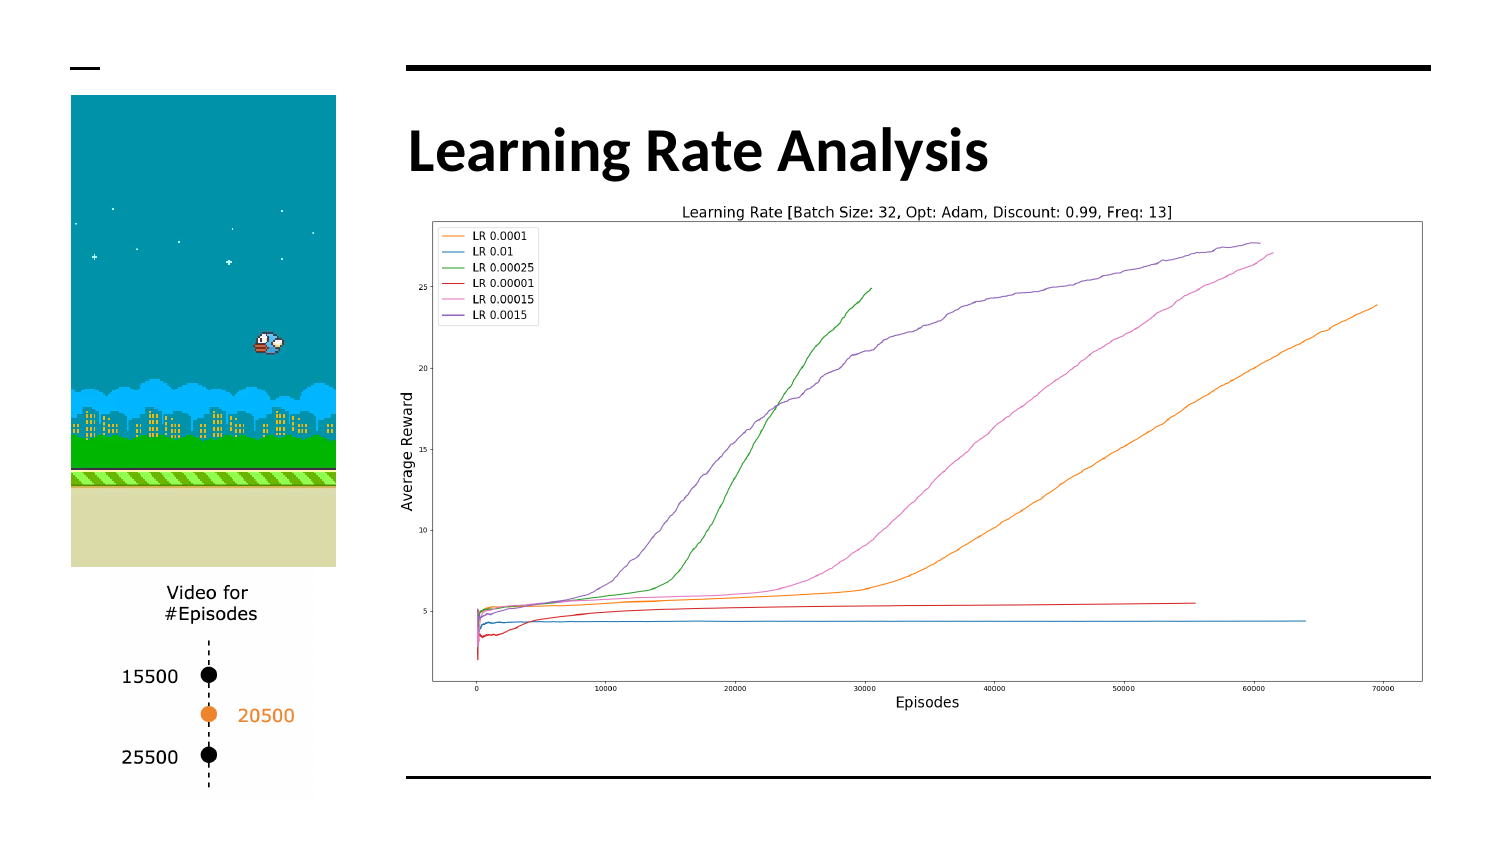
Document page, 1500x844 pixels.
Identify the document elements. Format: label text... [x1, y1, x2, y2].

title Learning Rate Analysis [393, 94, 1431, 198]
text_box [69, 94, 337, 568]
picture [393, 198, 1431, 718]
picture [107, 567, 316, 802]
